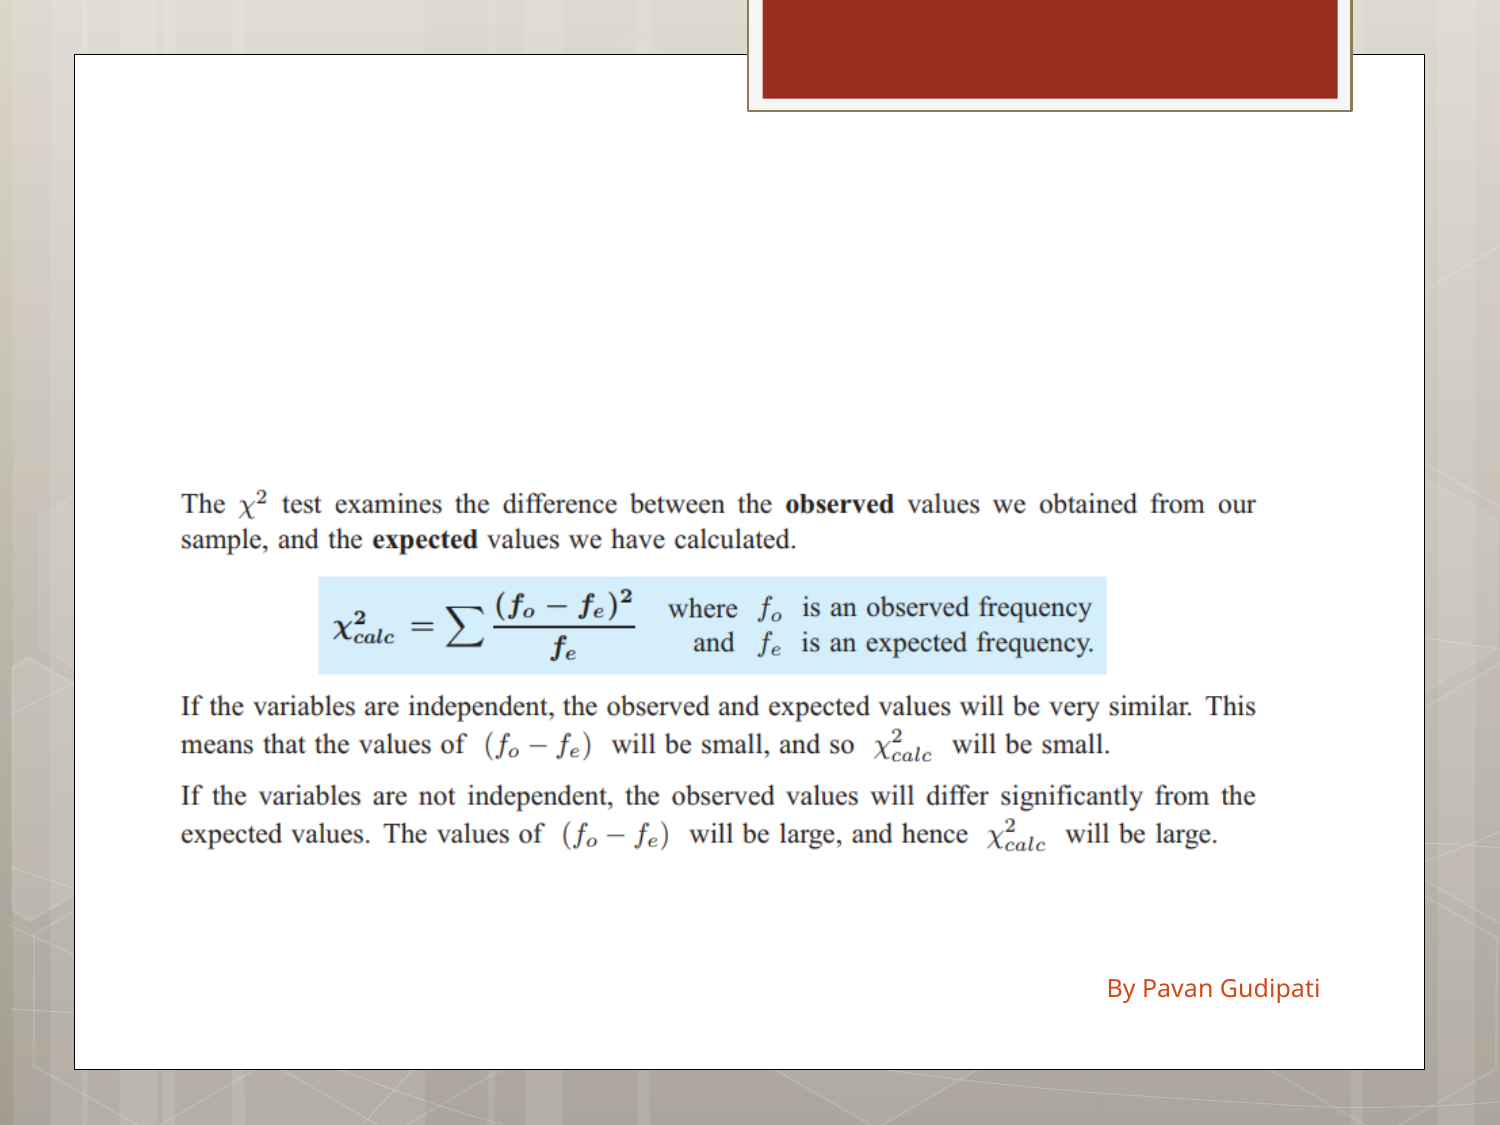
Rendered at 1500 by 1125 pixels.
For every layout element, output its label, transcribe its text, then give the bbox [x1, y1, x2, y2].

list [170, 471, 1284, 867]
footer By Pavan Gudipati [761, 960, 1336, 1020]
